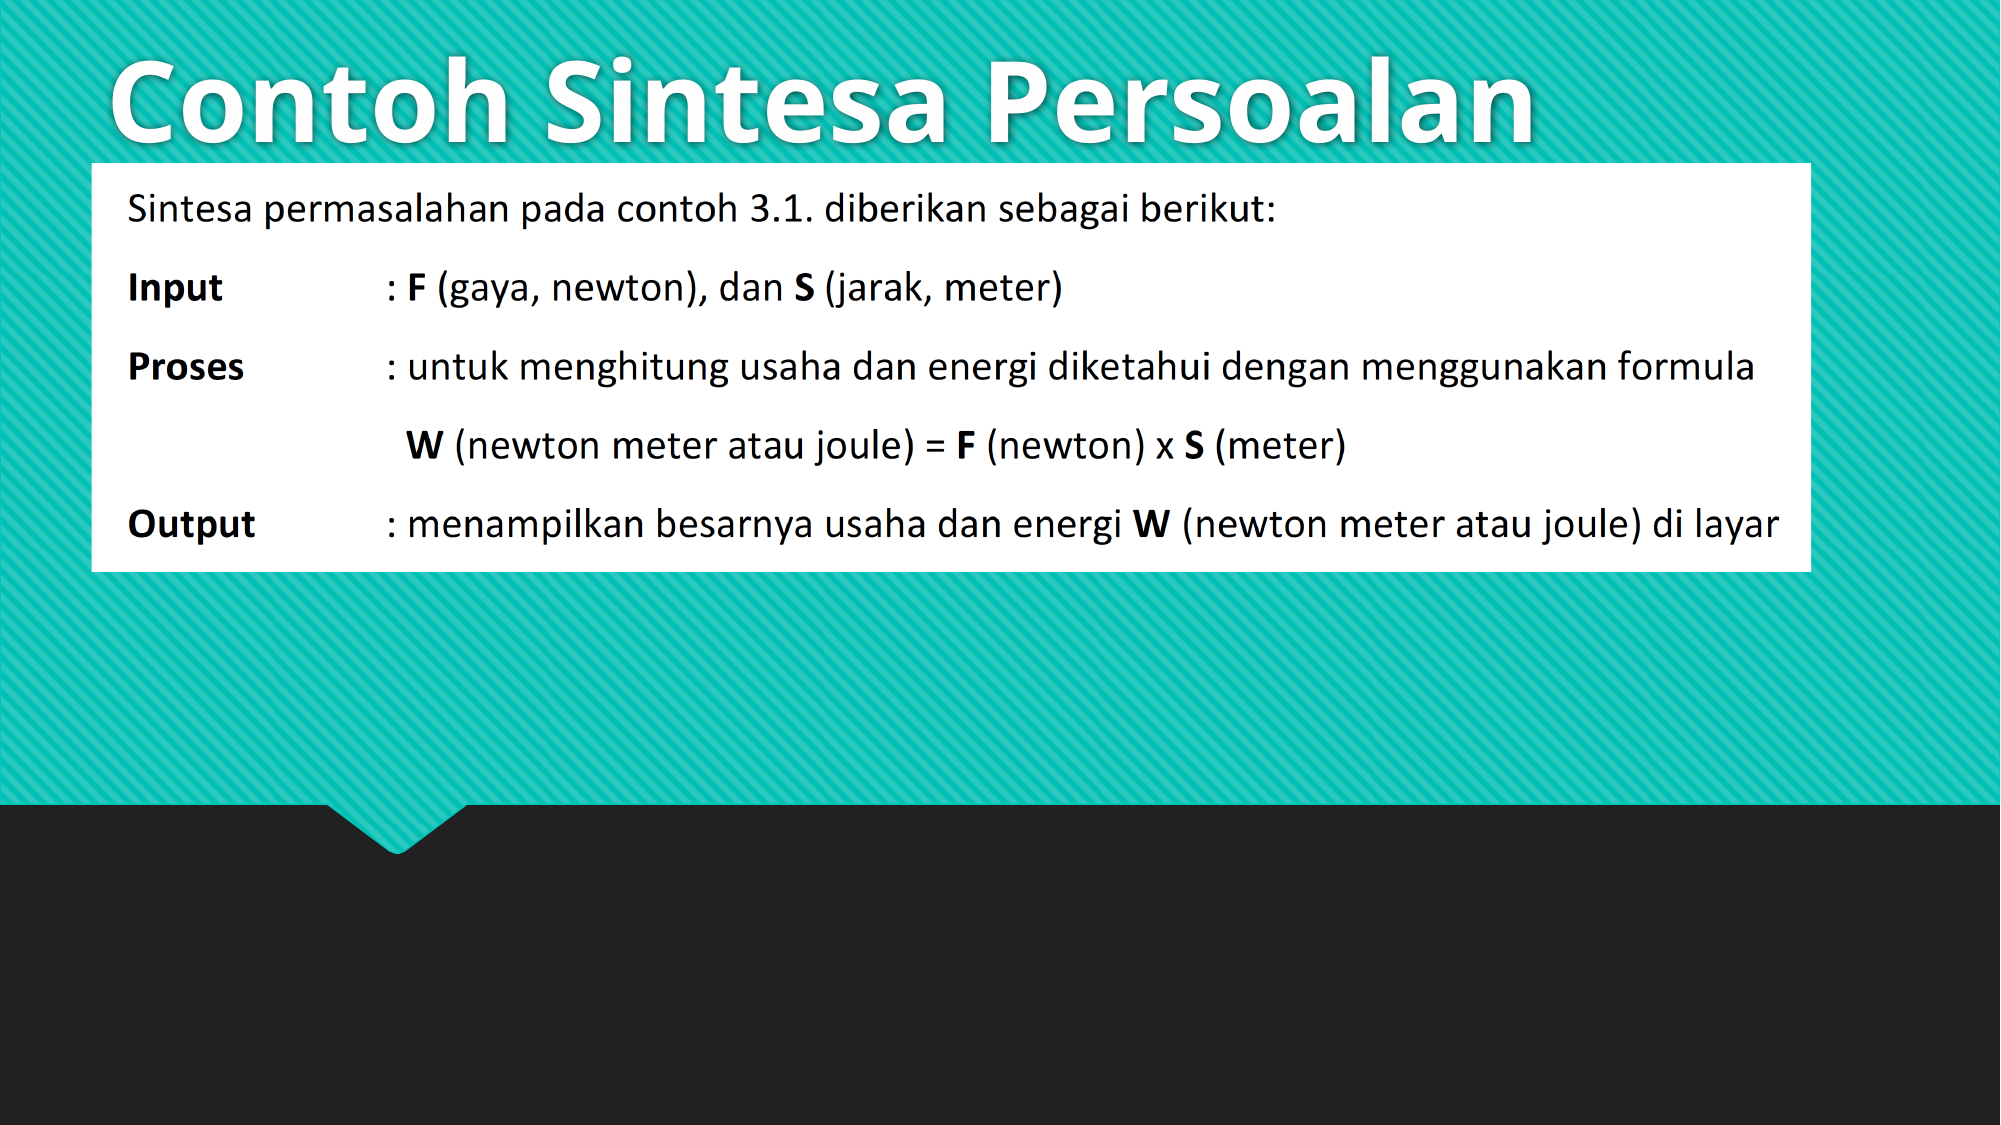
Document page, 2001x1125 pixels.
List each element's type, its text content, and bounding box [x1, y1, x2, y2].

text_box Contoh Sintesa Persoalan Struktur dasar [91, 58, 1826, 218]
picture [91, 163, 1812, 572]
